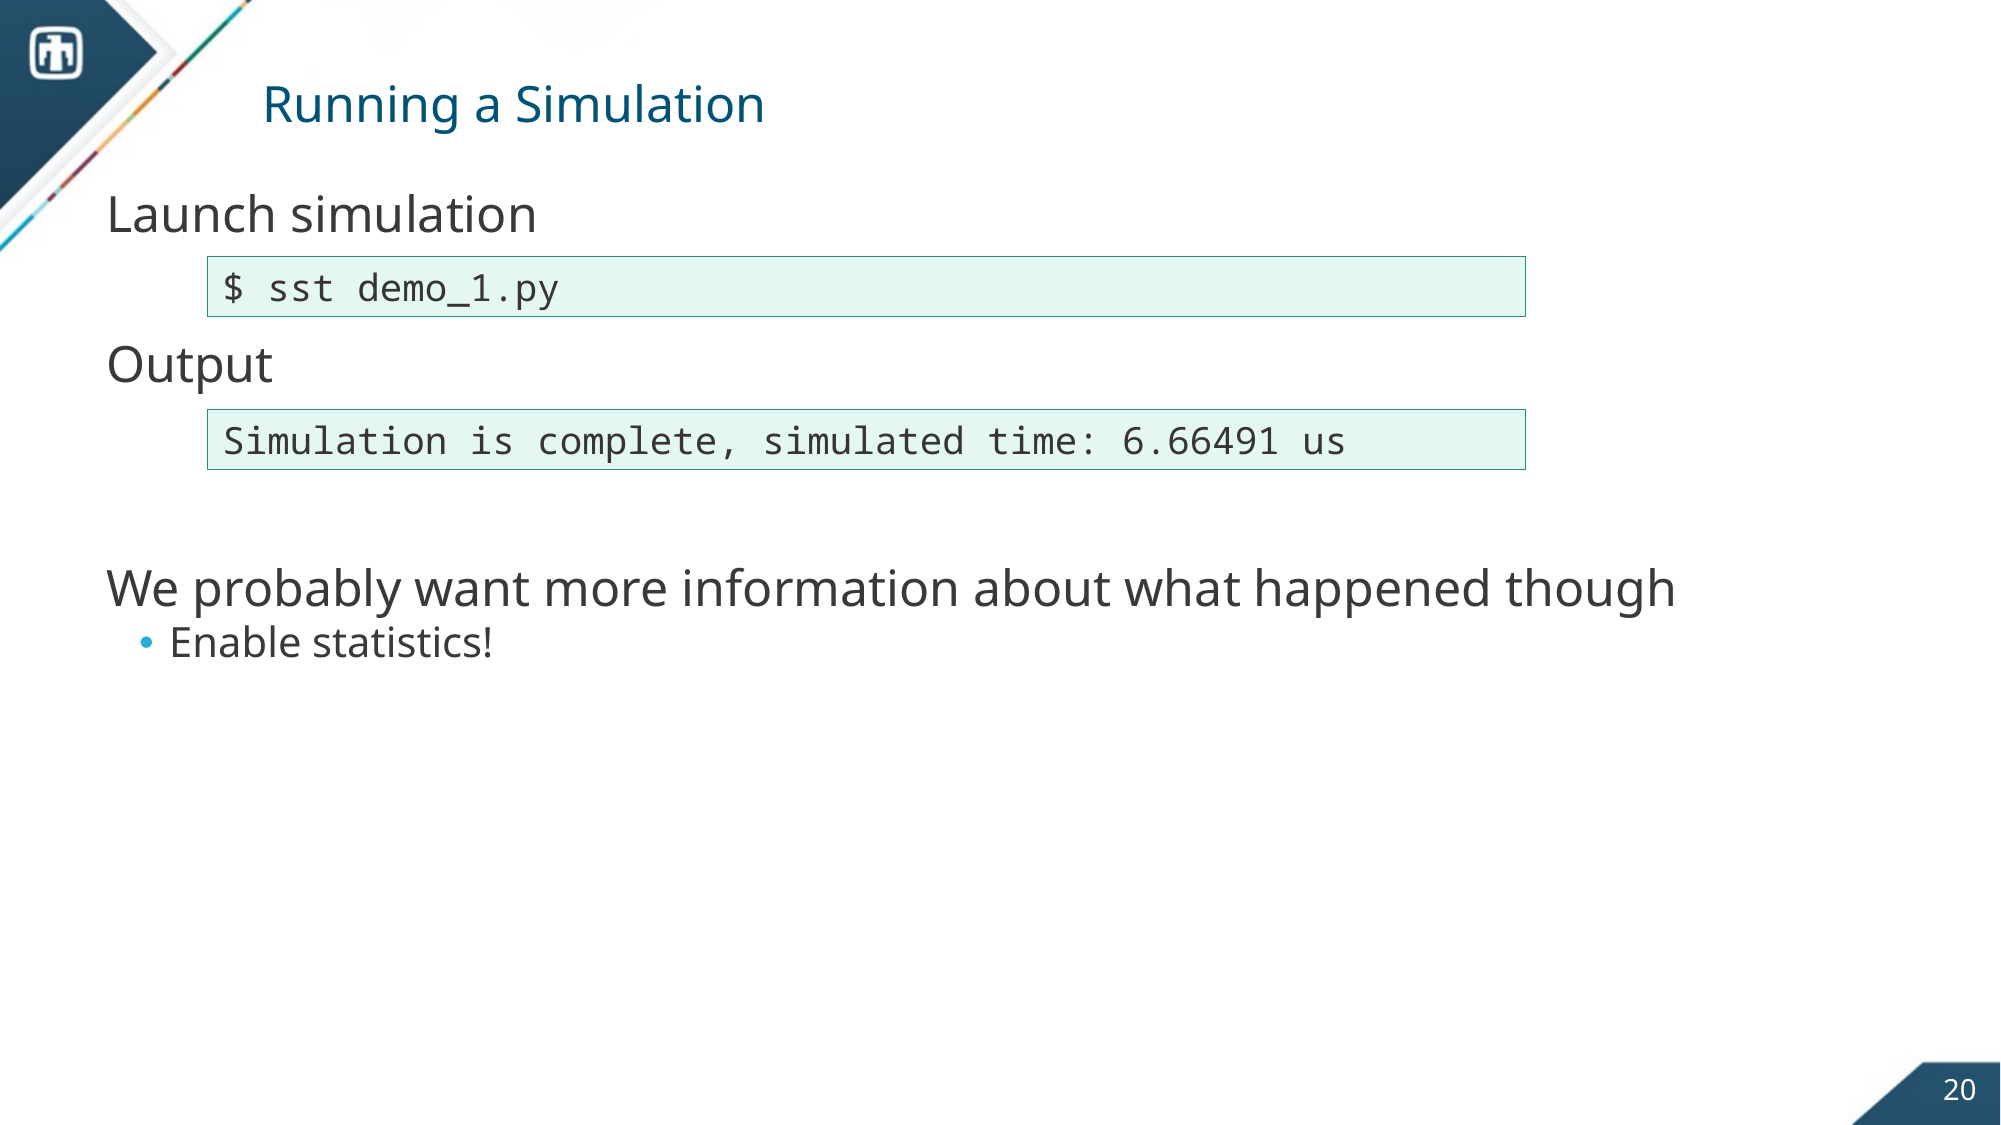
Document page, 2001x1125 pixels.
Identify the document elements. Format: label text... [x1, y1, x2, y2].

slide_number 20 [1919, 1061, 2000, 1122]
picture [0, 0, 2001, 1125]
text_box $ sst demo_1.py [207, 256, 1526, 317]
list Launch simulation Output We probably want more information about what happened though Enable statistics! [106, 182, 1919, 988]
text_box Simulation is complete, simulated time: 6.66491 us [207, 409, 1526, 470]
title Running a Simulation [262, 42, 1919, 170]
